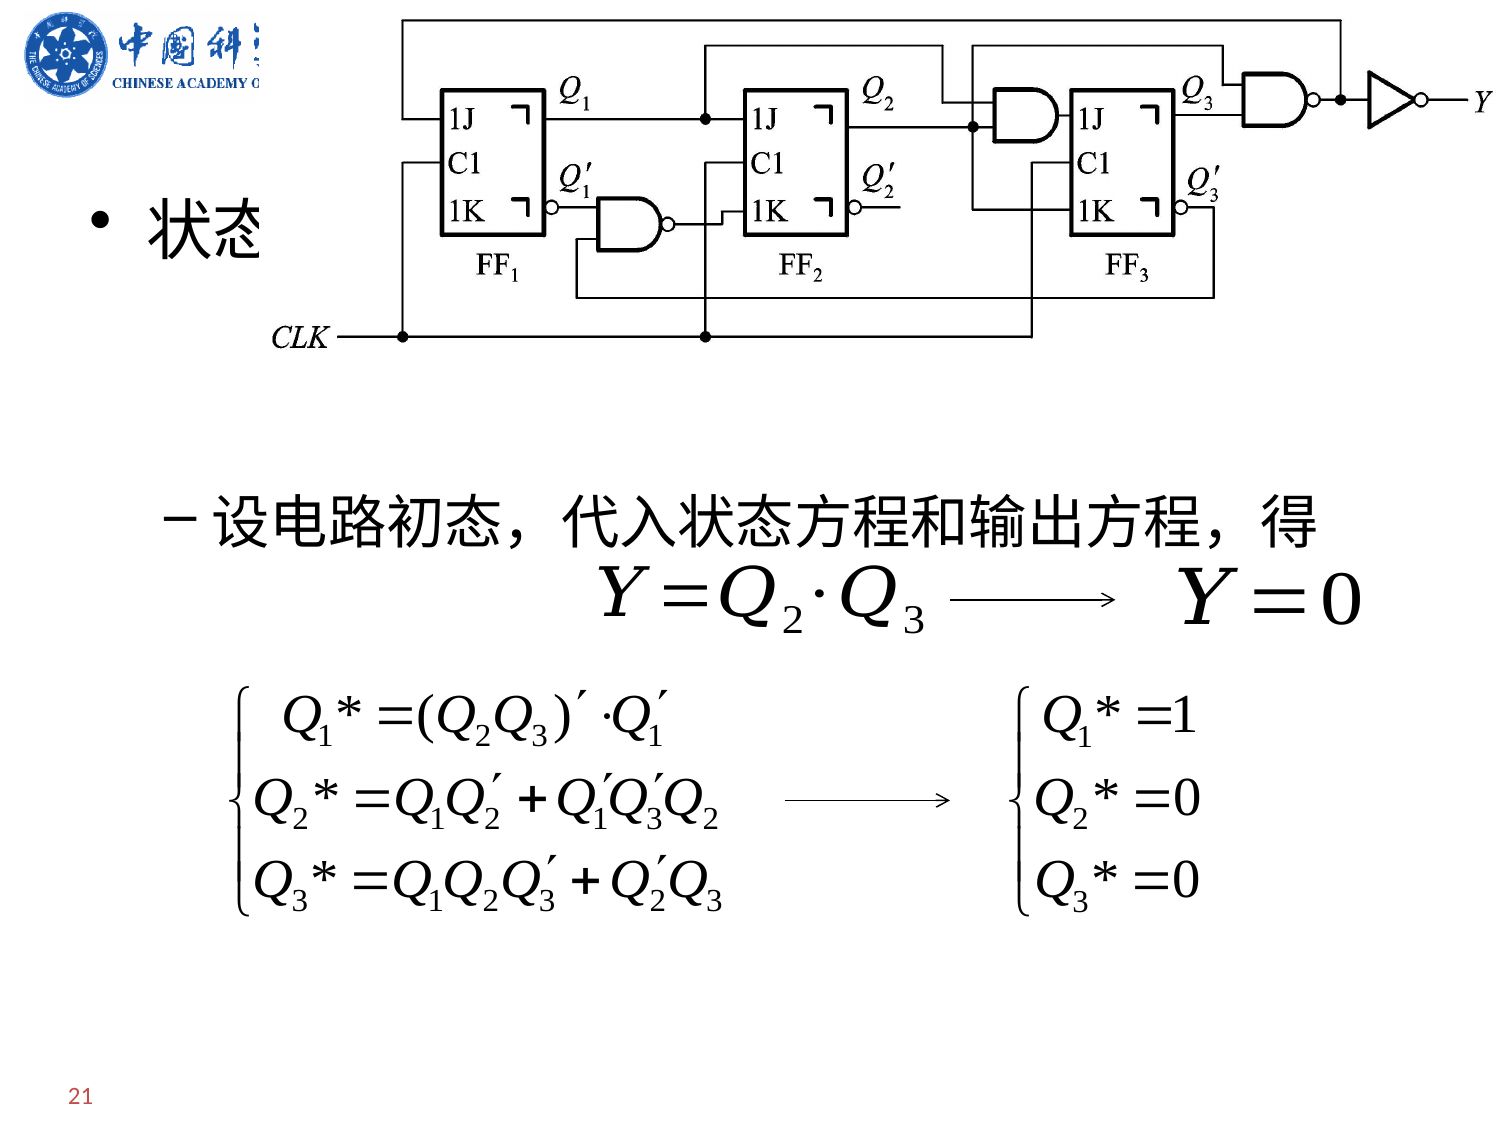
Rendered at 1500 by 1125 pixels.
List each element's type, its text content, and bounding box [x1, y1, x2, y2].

title 时序逻辑电路的分析 [76, 90, 254, 220]
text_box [216, 673, 738, 931]
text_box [996, 673, 1210, 931]
picture [23, 0, 1500, 374]
